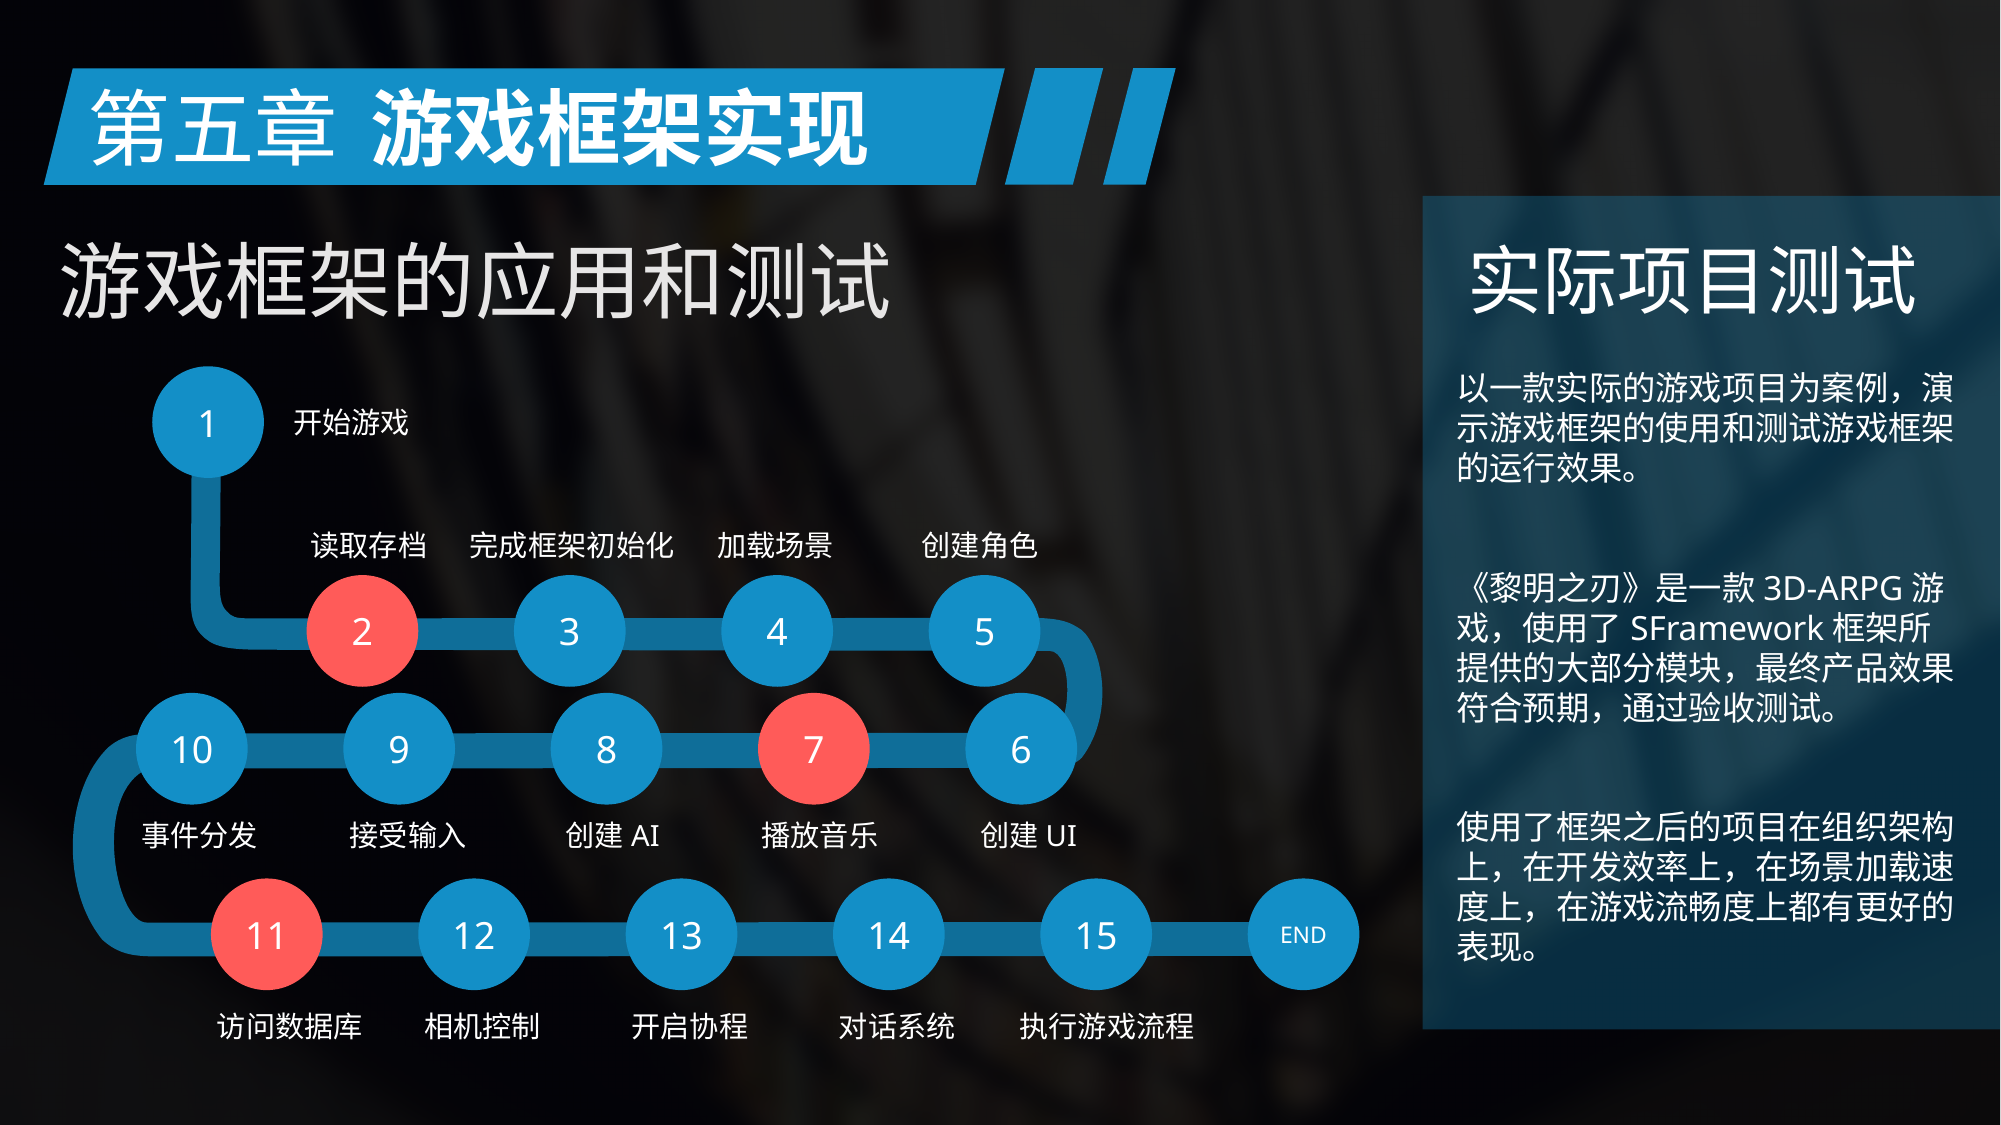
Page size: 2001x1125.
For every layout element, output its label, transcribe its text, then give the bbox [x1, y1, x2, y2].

text_box [527, 921, 629, 958]
text_box 6 [964, 691, 1079, 806]
text_box [1003, 67, 1105, 186]
text_box [941, 921, 1044, 958]
text_box 10 [134, 691, 249, 806]
text_box [1422, 195, 2000, 1030]
text_box 13 [624, 877, 739, 992]
text_box [319, 921, 422, 958]
text_box 1 [151, 365, 265, 479]
text_box 接受输入 [335, 809, 489, 860]
text_box 开始游戏 [278, 396, 426, 447]
text_box 执行游戏流程 [1004, 1000, 1237, 1051]
text_box END [1246, 877, 1361, 992]
text_box [1038, 616, 1104, 763]
text_box 8 [549, 691, 664, 806]
text_box [71, 733, 214, 958]
text_box [623, 617, 724, 652]
text_box 创建UI [965, 809, 1111, 860]
text_box 加载场景 [702, 519, 867, 570]
text_box 游戏框架实现 [355, 68, 886, 184]
text_box 15 [1039, 877, 1154, 992]
text_box 相机控制 [409, 1000, 557, 1051]
text_box 3 [512, 574, 627, 688]
text_box 读取存档 [295, 519, 452, 570]
text_box [189, 477, 308, 651]
text_box [1101, 67, 1178, 186]
text_box 游戏框架的应用和测试 [44, 221, 907, 337]
text_box [660, 731, 760, 770]
text_box 2 [305, 574, 420, 688]
text_box 11 [209, 877, 324, 992]
text_box 7 [756, 691, 871, 806]
text_box [245, 732, 346, 770]
text_box [831, 616, 931, 652]
text_box 以一款实际的游戏项目为案例，演示游戏框架的使用和测试游戏框架的运行效果。 《黎明之刃》是一款3D-ARPG游戏，使用了SFramework框架所提供的大部分模块，最终产品效果符合预期，通过验收测试。 使用了框架之后的项目在组织架构上，在开发效率上，在场景加载速度上，在游戏流畅度上都有更好的表现。 [1441, 359, 1976, 974]
text_box 创建AI [550, 809, 678, 860]
text_box [1149, 920, 1251, 958]
text_box 14 [831, 877, 946, 992]
text_box [416, 617, 516, 652]
text_box 开启协程 [616, 1000, 764, 1051]
text_box [734, 921, 836, 958]
text_box 完成框架初始化 [455, 519, 702, 570]
text_box 对话系统 [824, 1000, 971, 1051]
text_box 12 [417, 877, 531, 992]
text_box 4 [720, 574, 835, 688]
text_box 事件分发 [126, 809, 274, 860]
text_box [453, 732, 553, 770]
text_box 实际项目测试 [1452, 226, 1933, 331]
text_box [867, 731, 967, 770]
text_box 第五章 [73, 68, 353, 184]
text_box 5 [927, 574, 1042, 688]
text_box 9 [342, 691, 457, 806]
text_box 创建角色 [906, 519, 1108, 570]
text_box 访问数据库 [202, 1000, 378, 1051]
text_box [42, 67, 1007, 186]
text_box 播放音乐 [746, 809, 907, 860]
